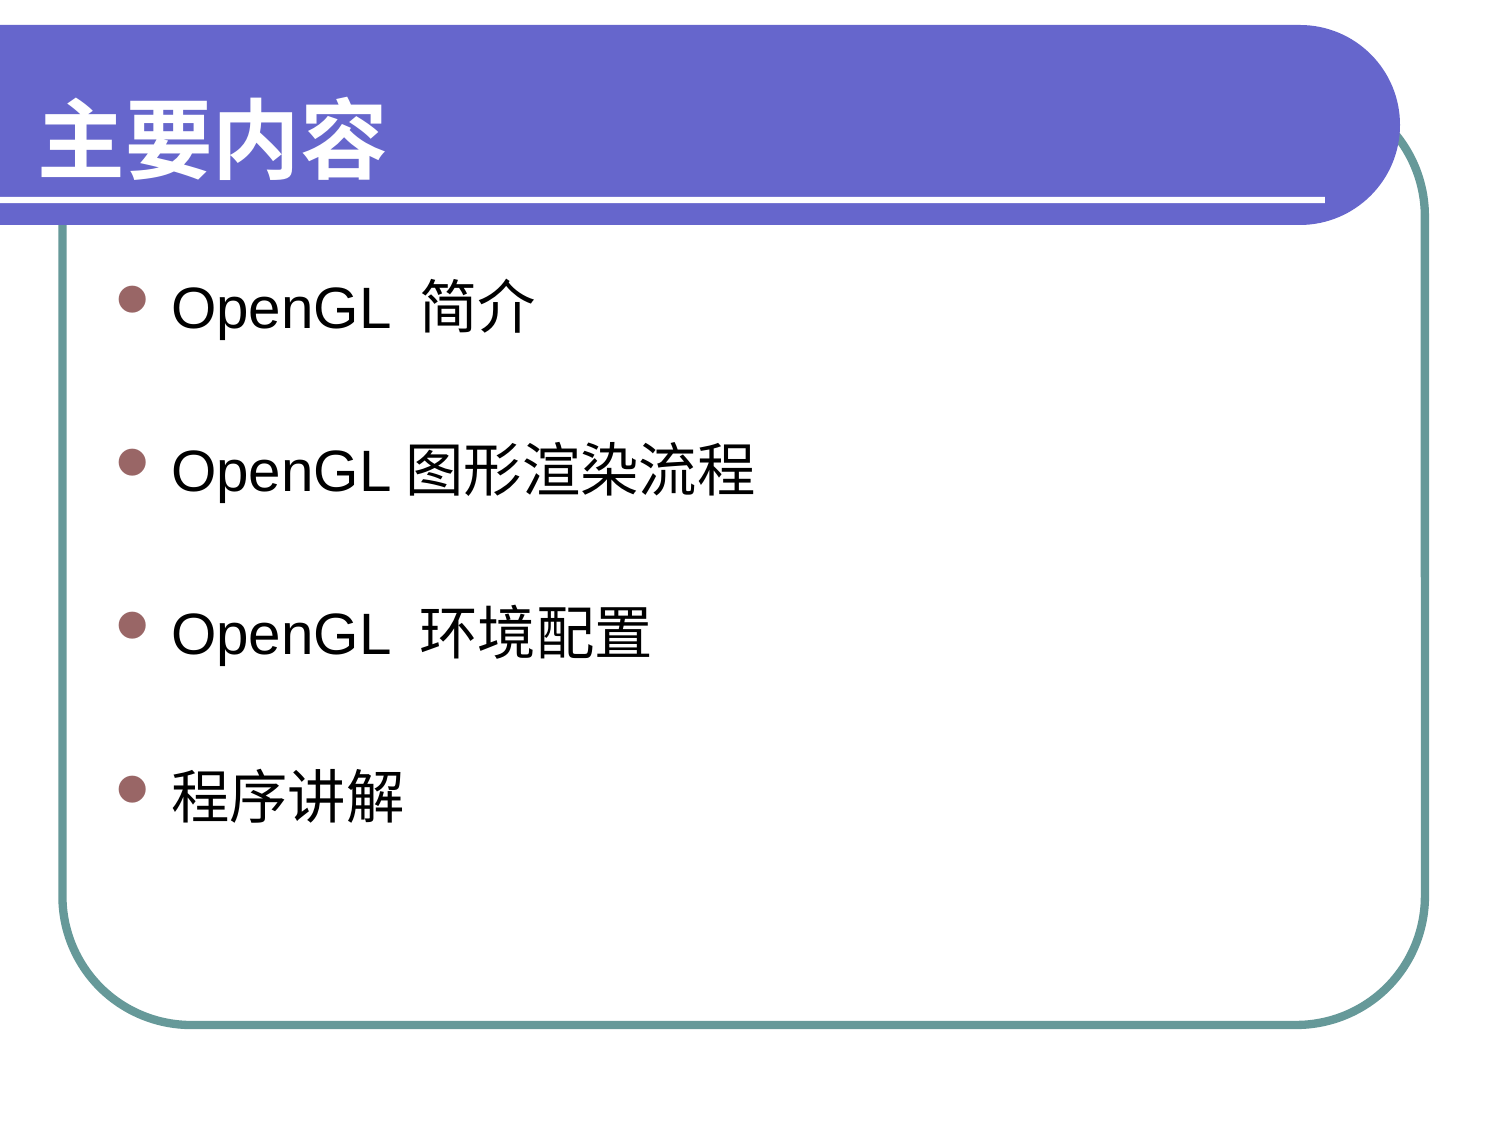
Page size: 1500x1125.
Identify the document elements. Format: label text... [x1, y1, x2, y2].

title 主要内容 [22, 62, 1338, 213]
list OpenGL 简介 OpenGL图形渲染流程 OpenGL 环境配置 程序讲解 [99, 262, 1401, 988]
